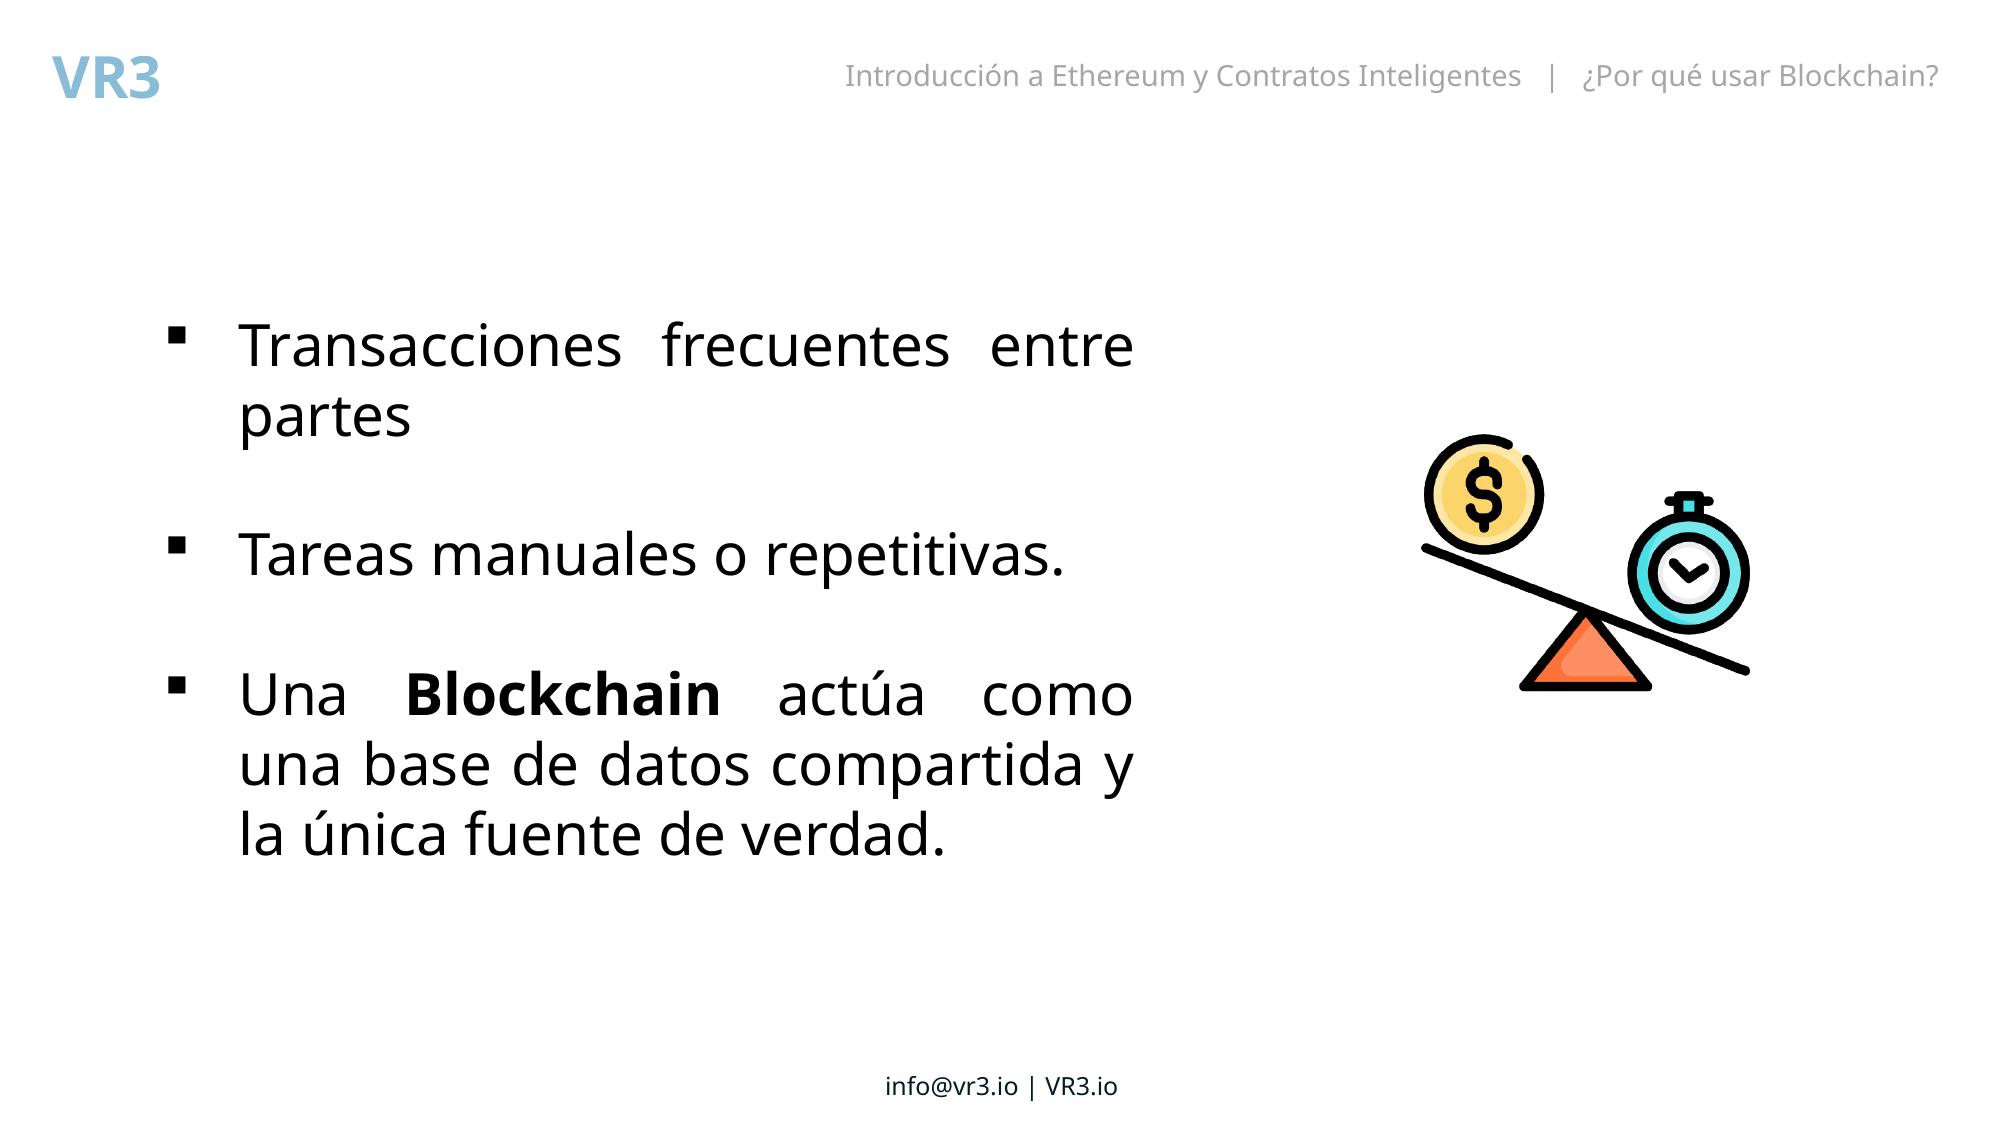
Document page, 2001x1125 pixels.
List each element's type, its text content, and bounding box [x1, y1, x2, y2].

picture [1421, 398, 1751, 727]
text_box Transacciones frecuentes entre partes Tareas manuales o repetitivas. Una Blockchain actúa como una base de datos compartida y la única fuente de verdad. [148, 162, 1150, 1013]
text_box Introducción a Ethereum y Contratos Inteligentes | ¿Por qué usar Blockchain? [830, 49, 1955, 100]
